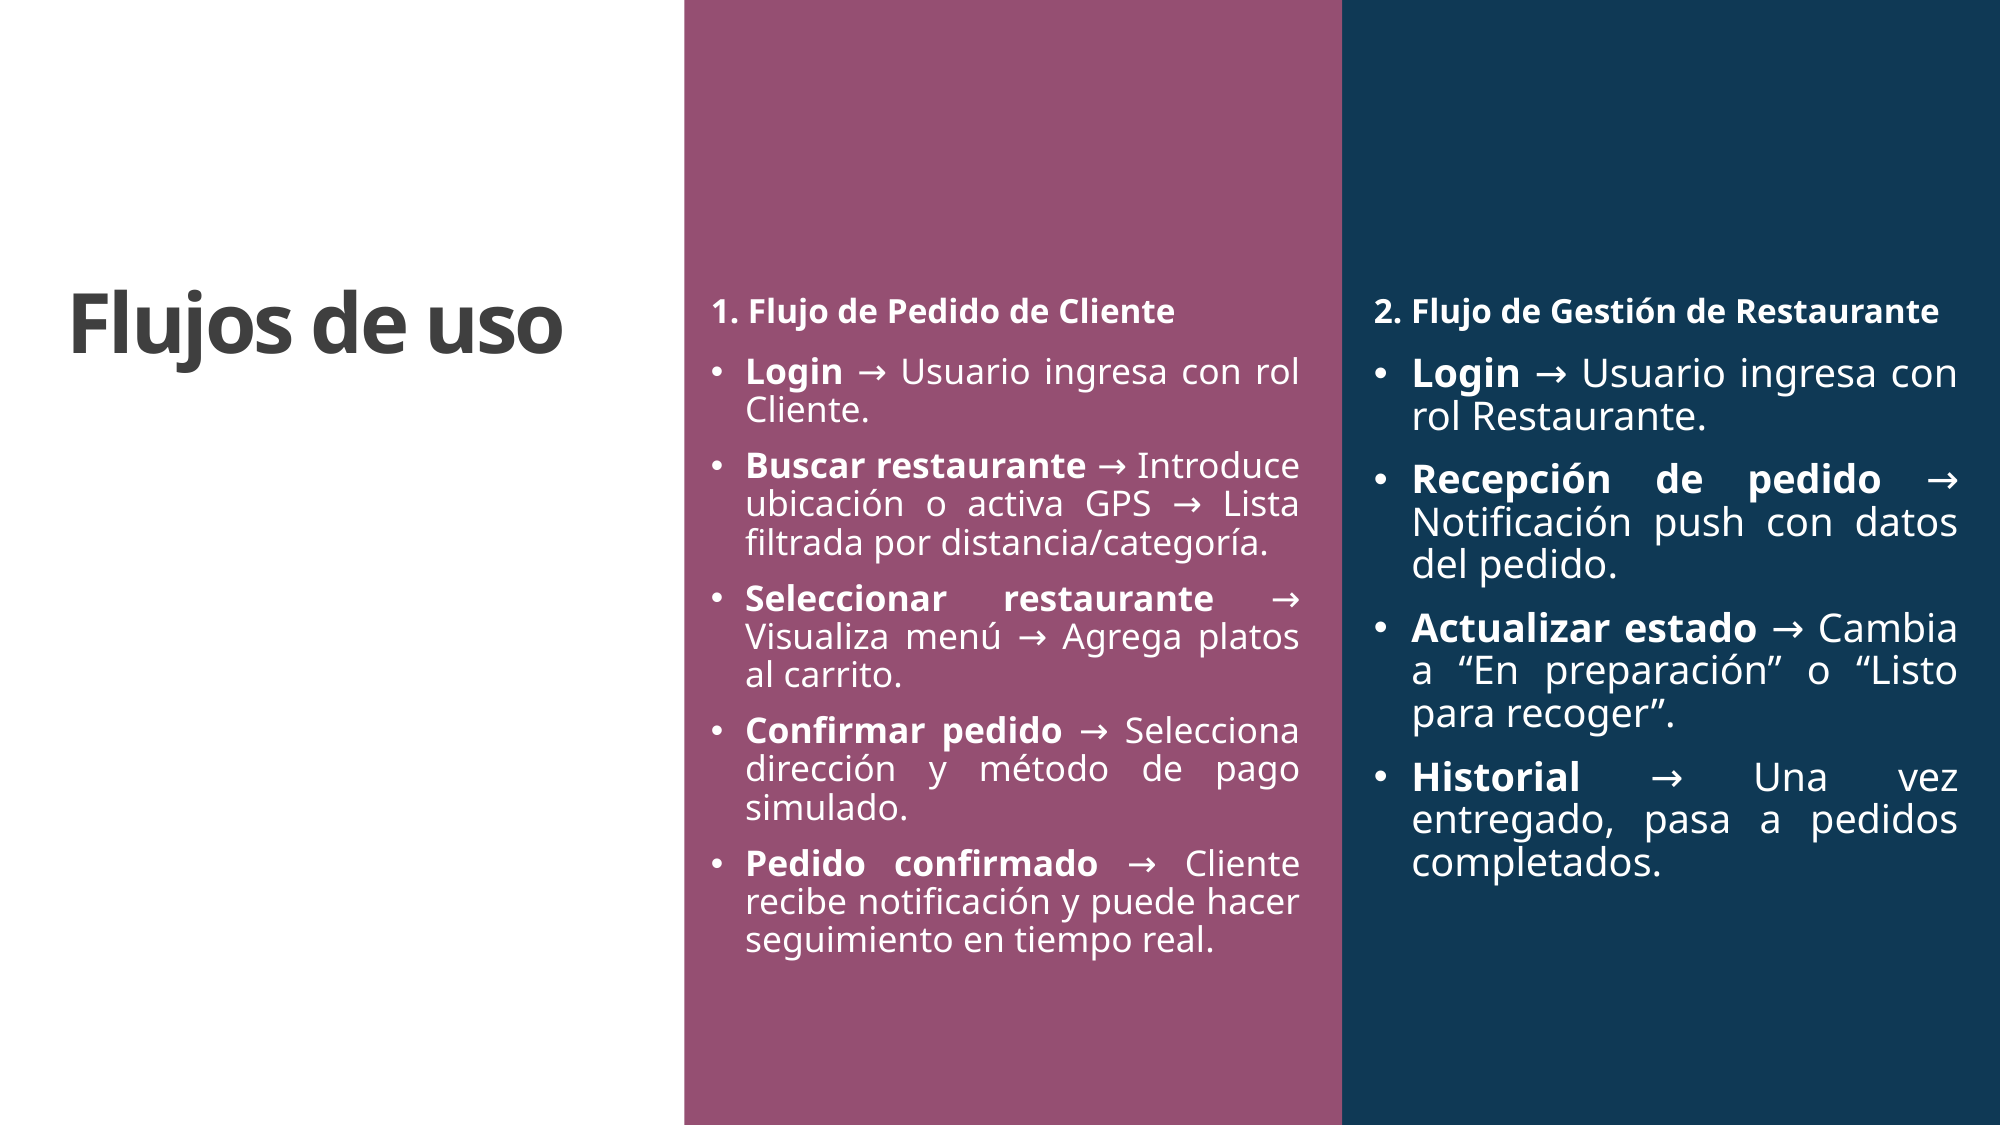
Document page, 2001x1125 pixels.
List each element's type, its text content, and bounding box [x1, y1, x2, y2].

title Flujos de uso [66, 273, 671, 515]
list 1. Flujo de Pedido de Cliente [710, 275, 1316, 339]
list 2. Flujo de Gestión de Restaurante [1373, 275, 1974, 339]
list Login → Usuario ingresa con rol Restaurante. Recepción de pedido → Notificación push con datos del pedido. Actualizar estado → Cambia a “En preparación” o “Listo para recoger”. Historial → Una vez entregado, pasa a pedidos completados. [1373, 341, 1974, 999]
list Login → Usuario ingresa con rol Cliente. Buscar restaurante → Introduce ubicación o activa GPS → Lista filtrada por distancia/categoría. Seleccionar restaurante → Visualiza menú → Agrega platos al carrito. Confirmar pedido → Selecciona dirección y método de pago simulado. Pedido confirmado → Cliente recibe notificación y puede hacer seguimiento en tiempo real. [710, 341, 1316, 999]
